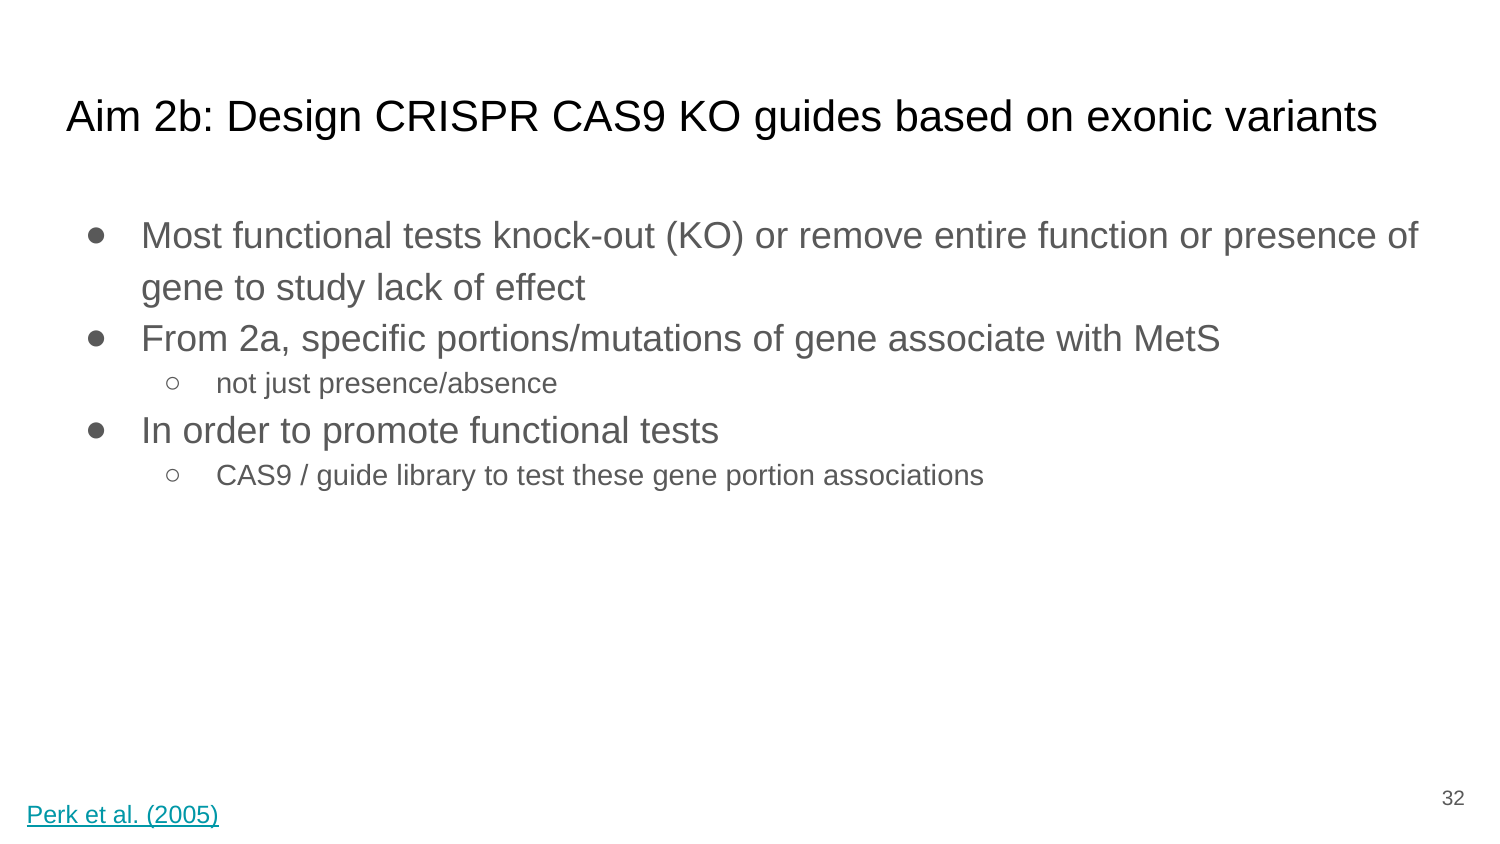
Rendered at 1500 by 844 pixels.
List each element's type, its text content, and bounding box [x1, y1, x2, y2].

list Most functional tests knock-out (KO) or remove entire function or presence of gene to study lack of effect From 2a, specific portions/mutations of gene associate with MetS not just presence/absence In order to promote functional tests CAS9 / guide library to test these gene portion associations [51, 189, 1449, 750]
title Aim 2b: Design CRISPR CAS9 KO guides based on exonic variants [51, 72, 1449, 167]
slide_number ‹#› [1389, 764, 1480, 830]
text_box Perk et al. (2005) [11, 784, 797, 844]
